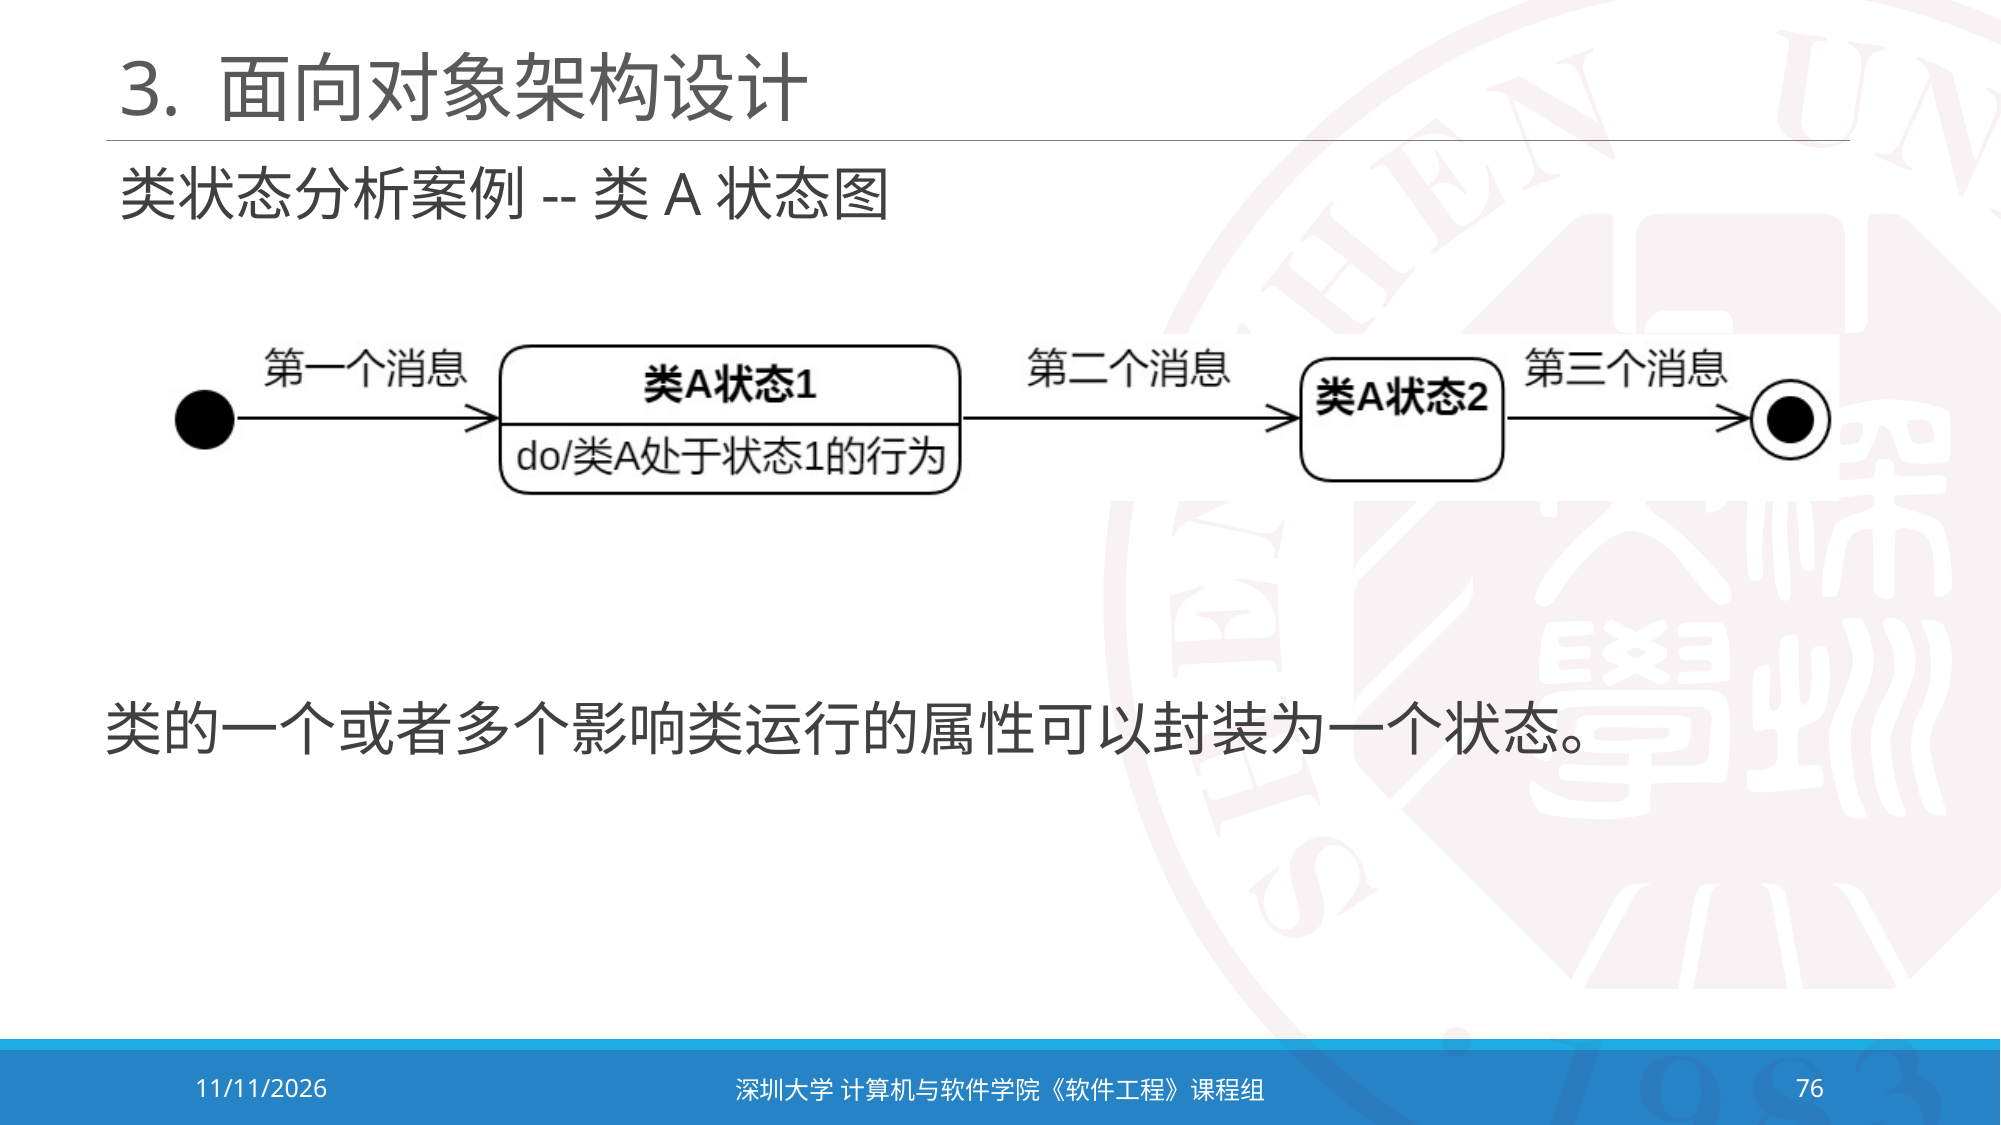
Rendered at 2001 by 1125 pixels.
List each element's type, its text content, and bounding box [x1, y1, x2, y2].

slide_number 76 [1624, 1059, 1840, 1120]
list 类状态分析案例--类A状态图 类的一个或者多个影响类运行的属性可以封装为一个状态。 [104, 158, 1878, 1008]
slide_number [180, 1059, 586, 1120]
footer 深圳大学 计算机与软件学院《软件工程》课程组 [604, 1059, 1396, 1120]
title 3. 面向对象架构设计 [104, 0, 1856, 139]
picture [165, 334, 1840, 501]
